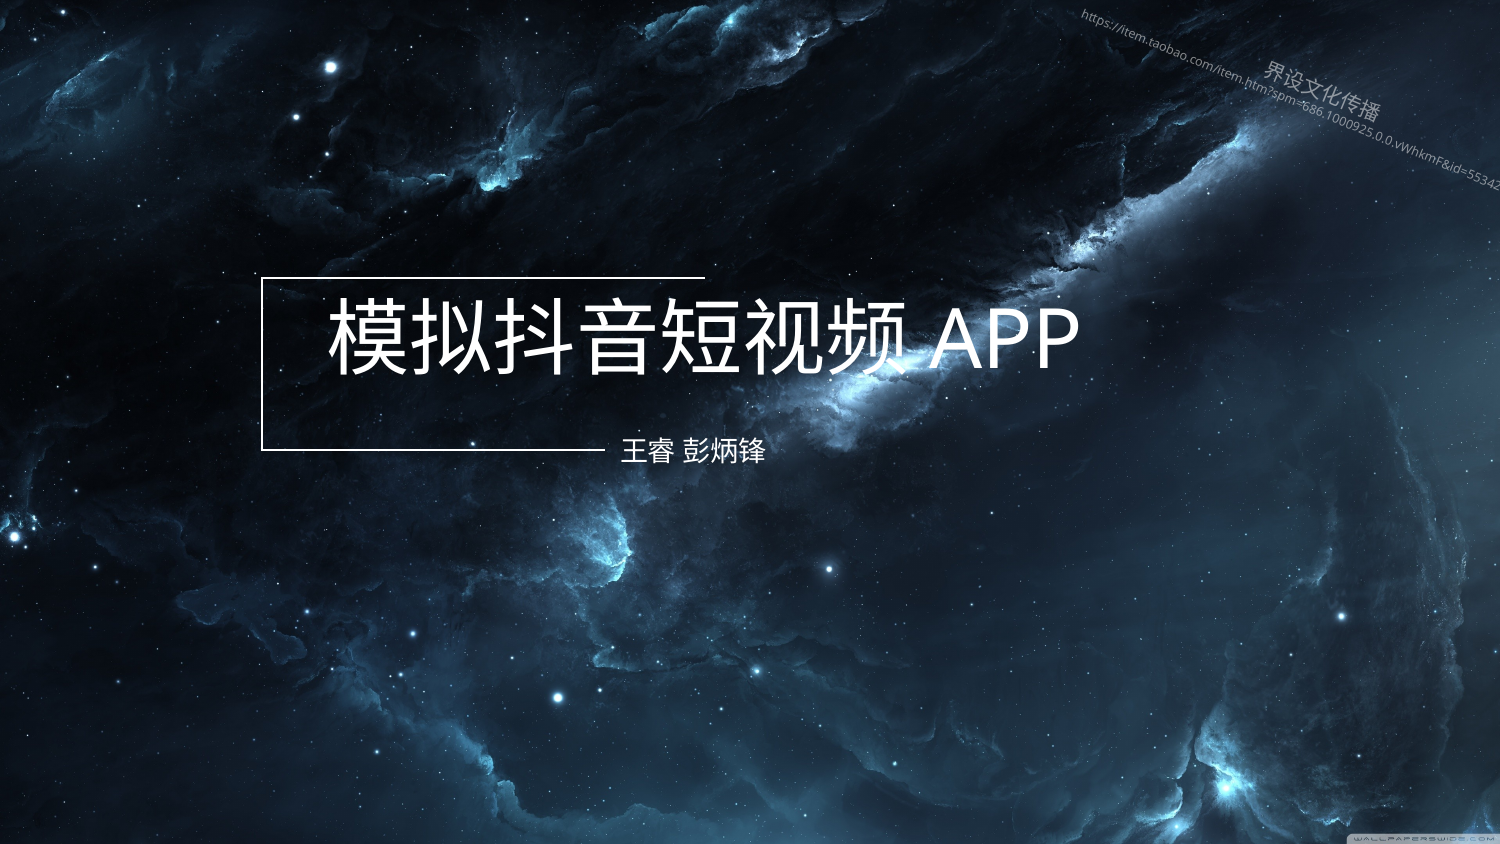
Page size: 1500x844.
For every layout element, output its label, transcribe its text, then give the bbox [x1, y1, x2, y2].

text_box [569, 314, 741, 414]
picture [0, 0, 1500, 844]
text_box 王睿 彭炳锋 [605, 425, 1344, 474]
text_box 模拟抖音短视频APP [263, 278, 1147, 393]
